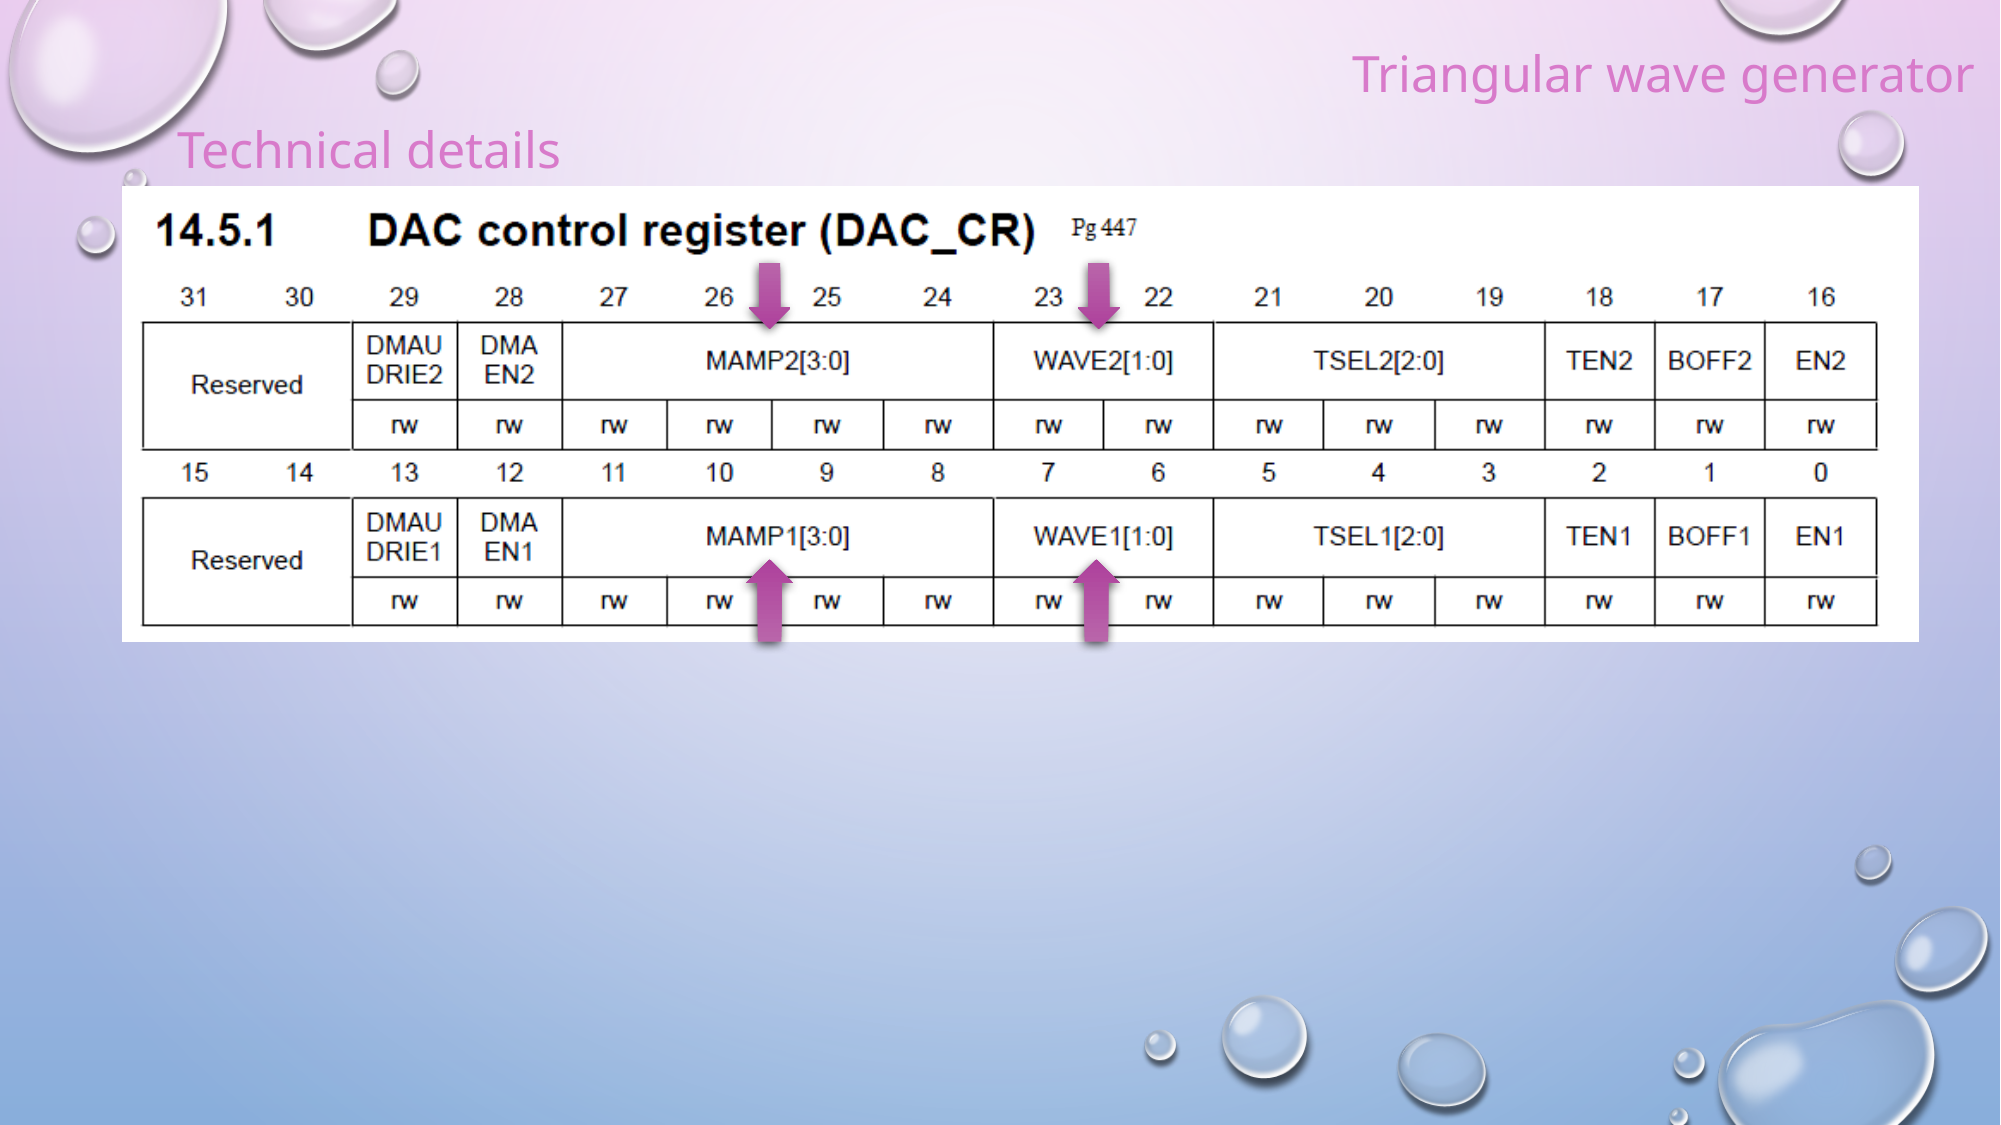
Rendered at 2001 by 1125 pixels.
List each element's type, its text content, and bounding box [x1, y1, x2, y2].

text_box Technical details [162, 110, 577, 184]
picture [0, 0, 2000, 1125]
text_box Triangular wave generator [1337, 35, 1991, 110]
